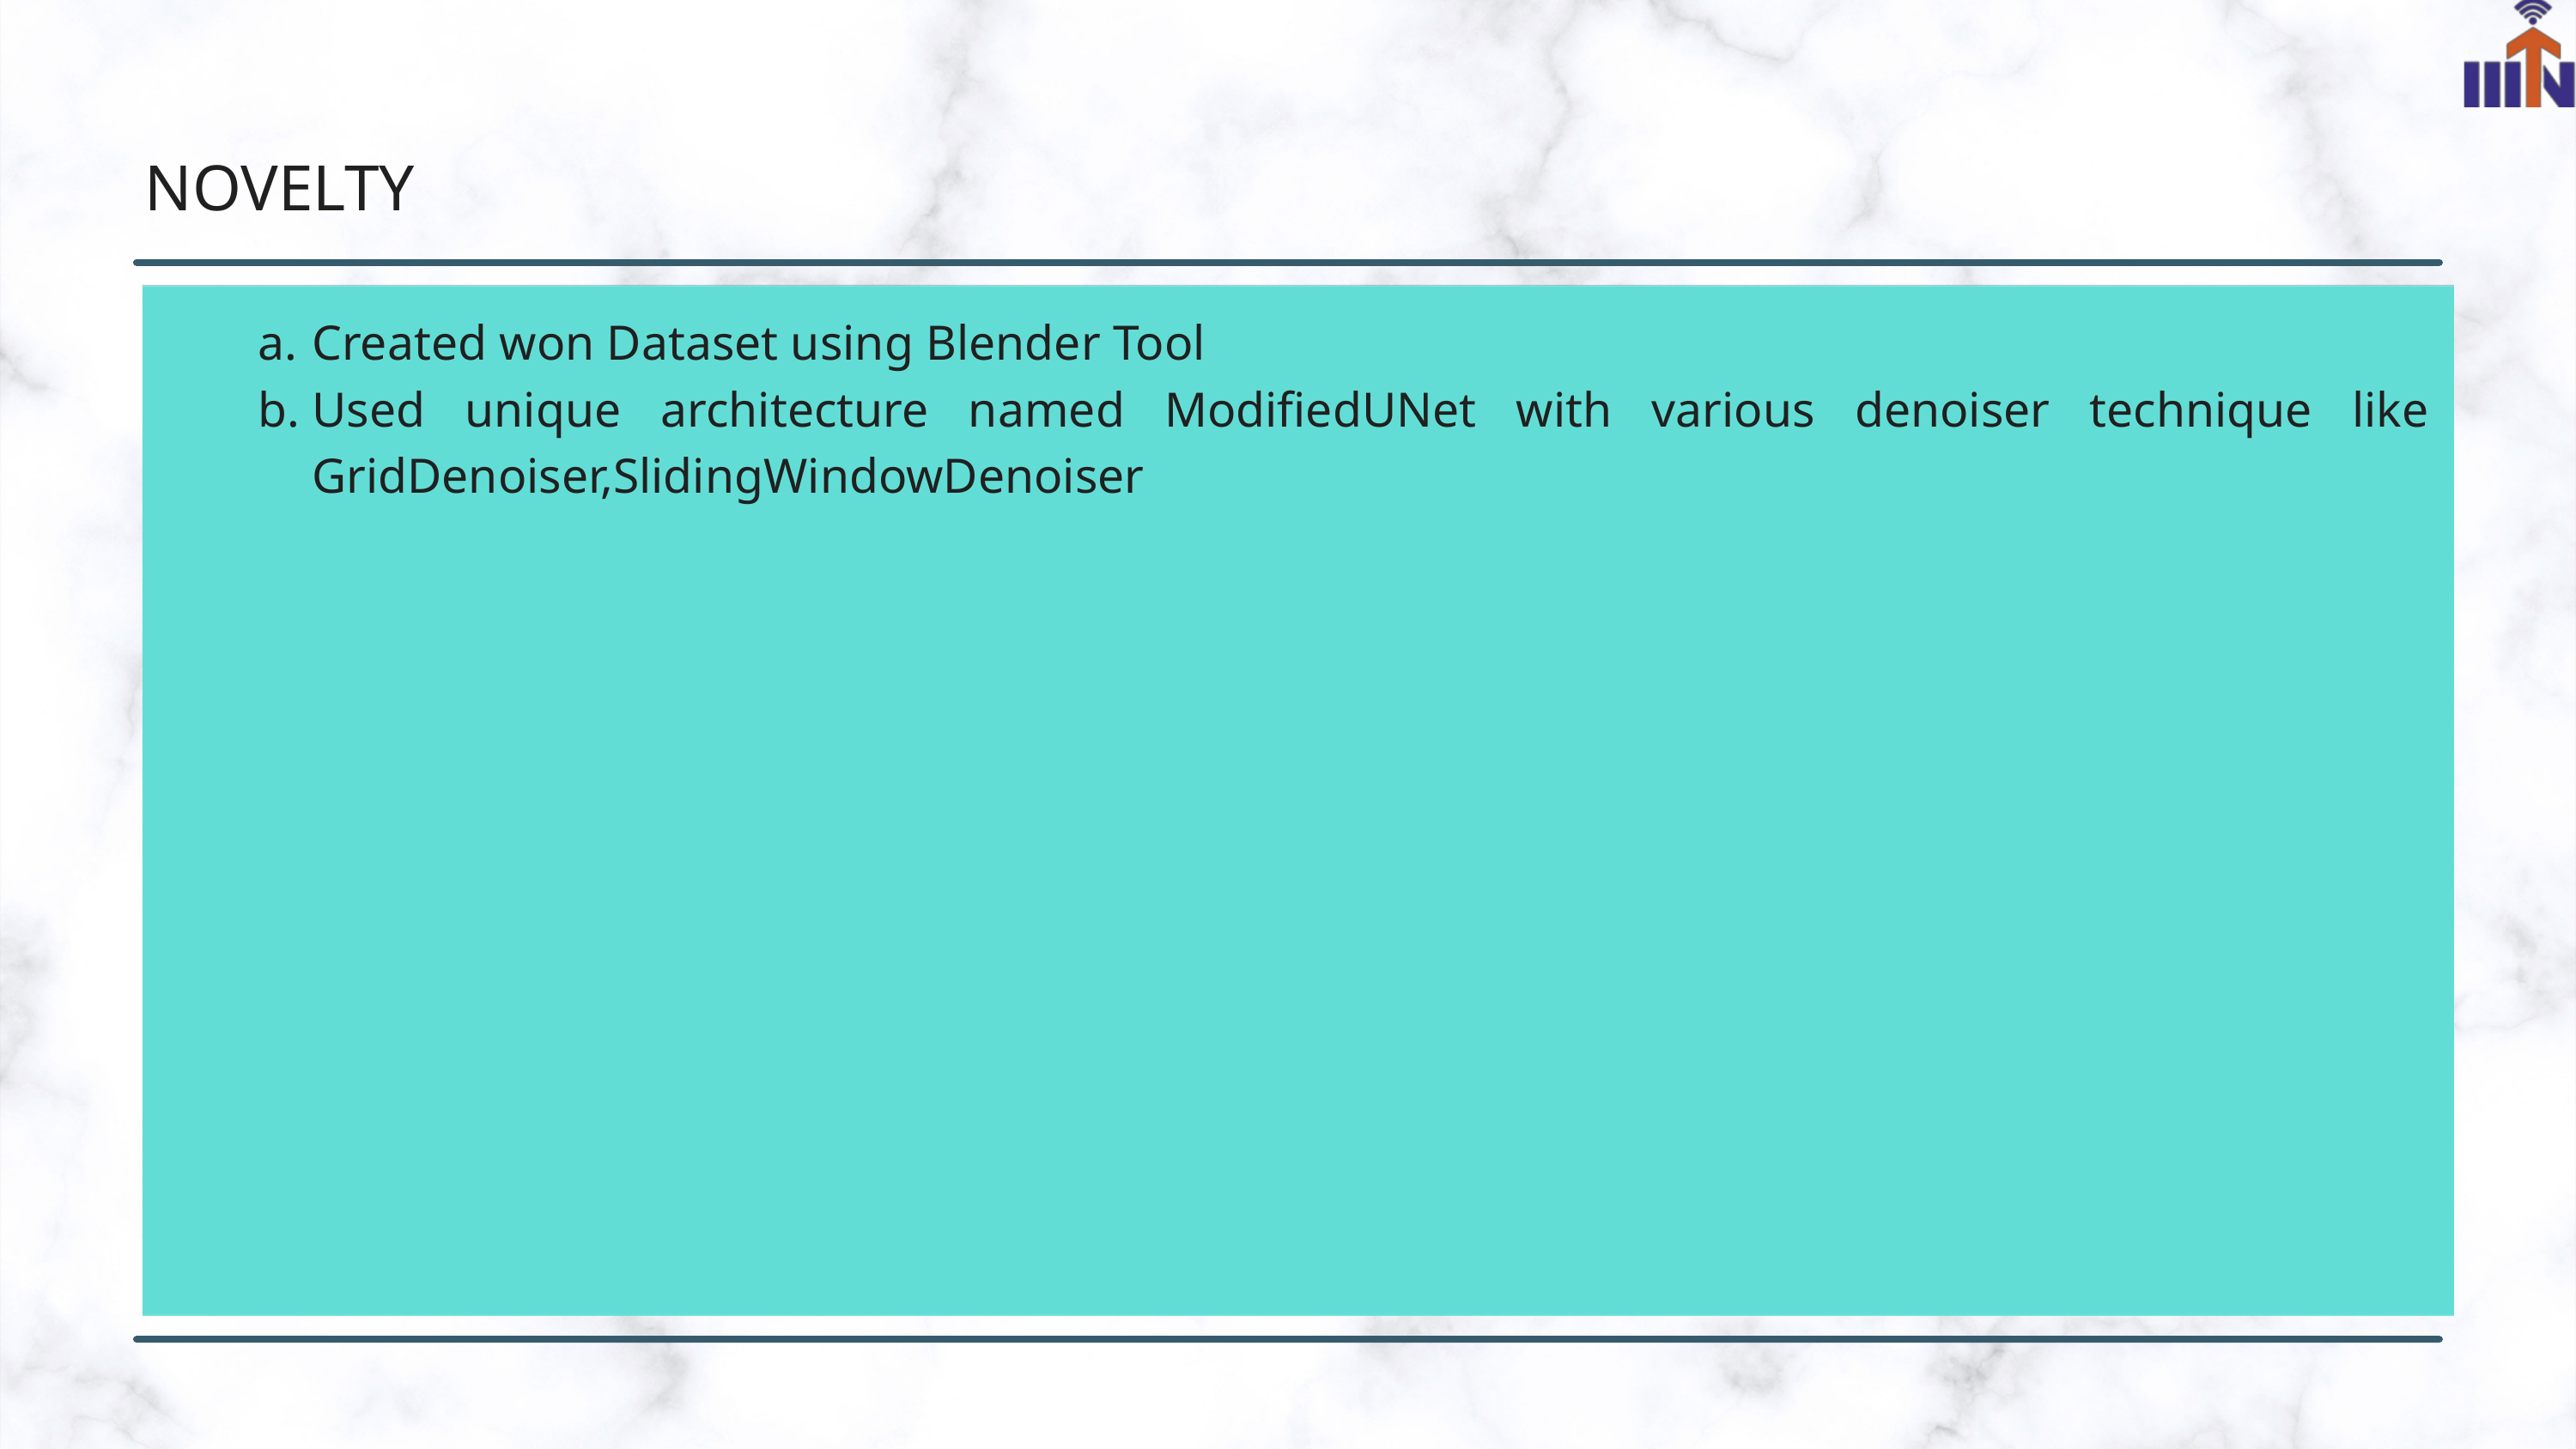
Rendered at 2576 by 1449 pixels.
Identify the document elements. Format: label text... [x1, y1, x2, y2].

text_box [132, 258, 2444, 267]
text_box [132, 1335, 2444, 1343]
text_box NOVELTY [144, 135, 2288, 223]
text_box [2464, 0, 2576, 107]
text_box [0, 0, 2576, 1449]
text_box [142, 265, 2454, 1316]
text_box Created won Dataset using Blender Tool Used unique architecture named ModifiedUNet with various denoiser technique like GridDenoiser,SlidingWindowDenoiser [150, 303, 2432, 503]
